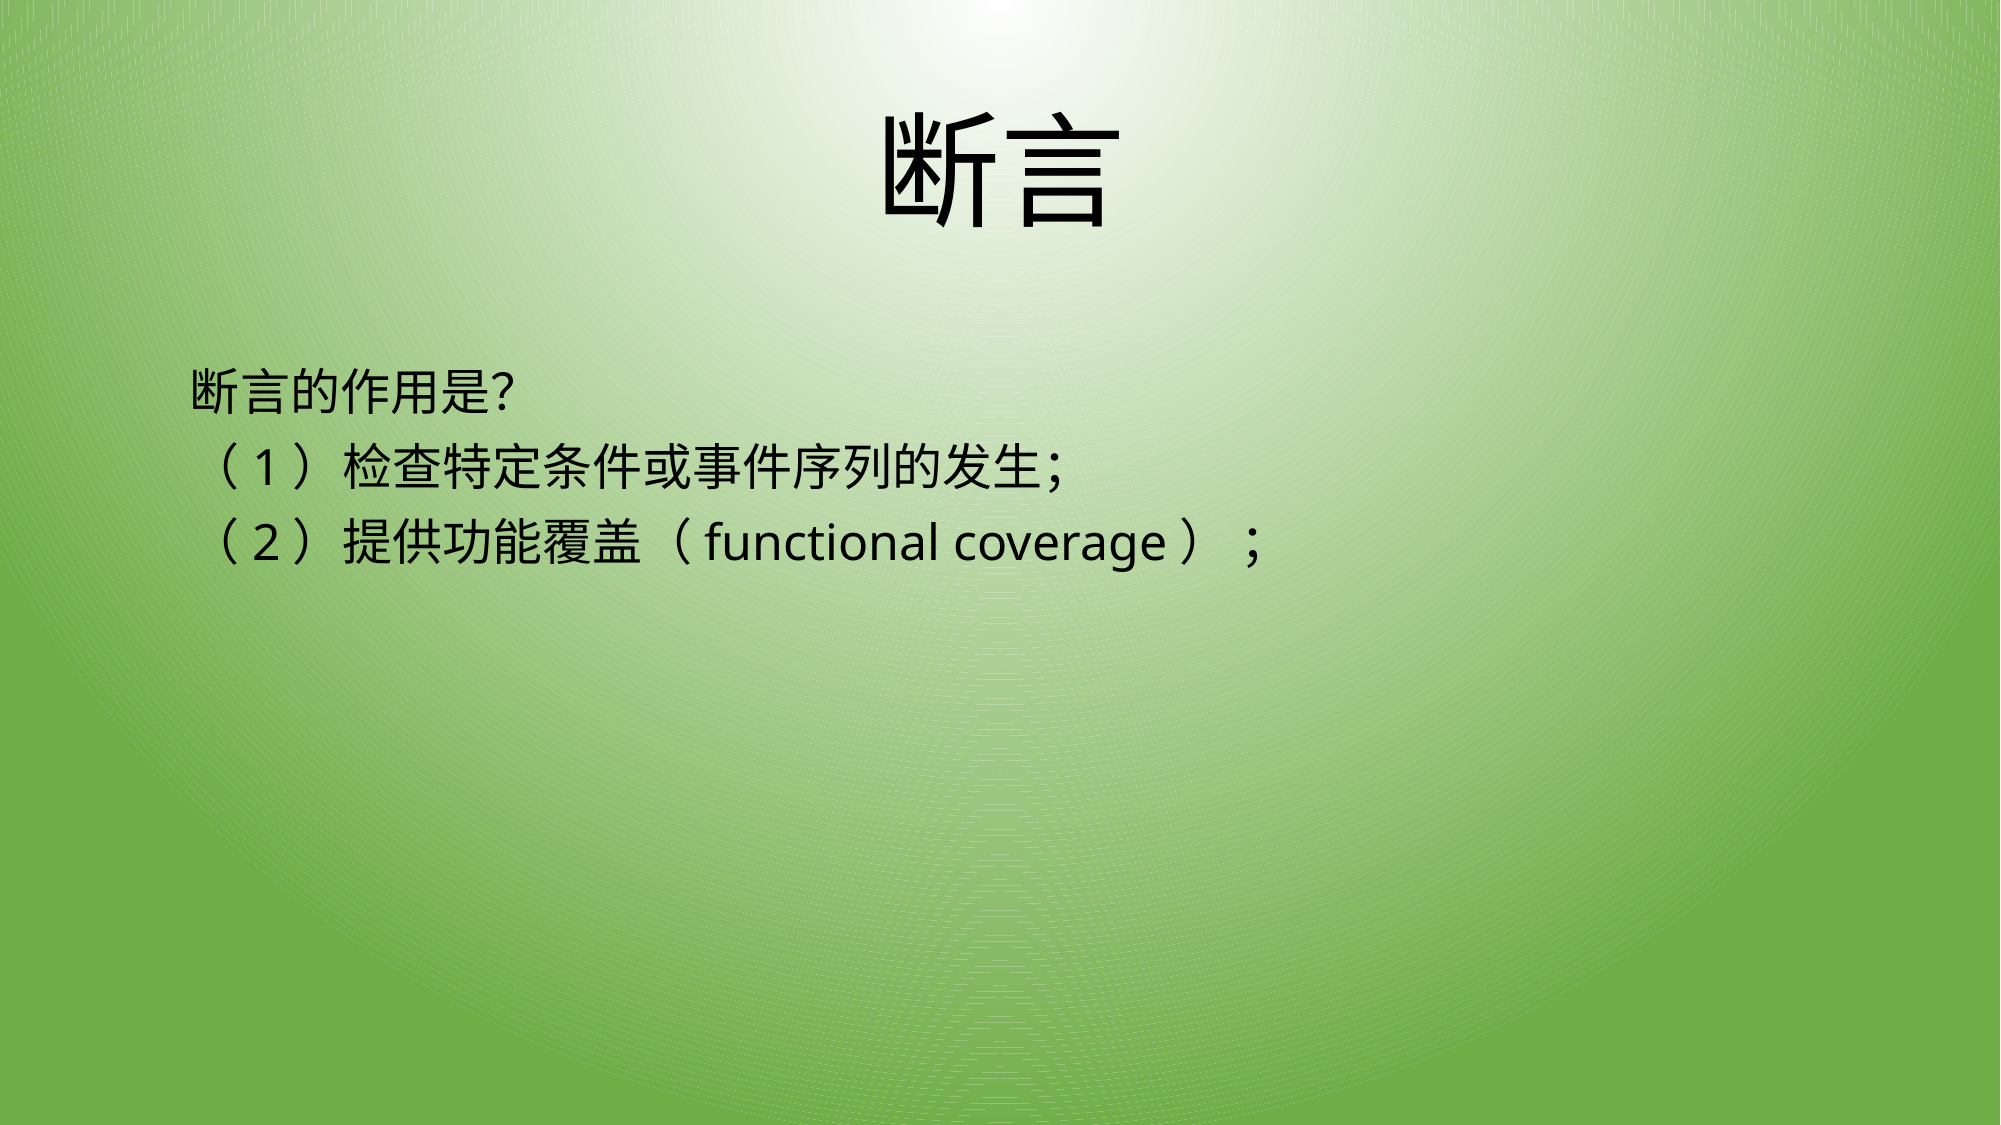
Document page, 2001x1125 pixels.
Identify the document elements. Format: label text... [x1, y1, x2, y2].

subtitle 断言的作用是？ （1）检查特定条件或事件序列的发生； （2）提供功能覆盖（functional coverage） ； [174, 360, 1750, 1062]
title 断言 [249, 75, 1750, 252]
